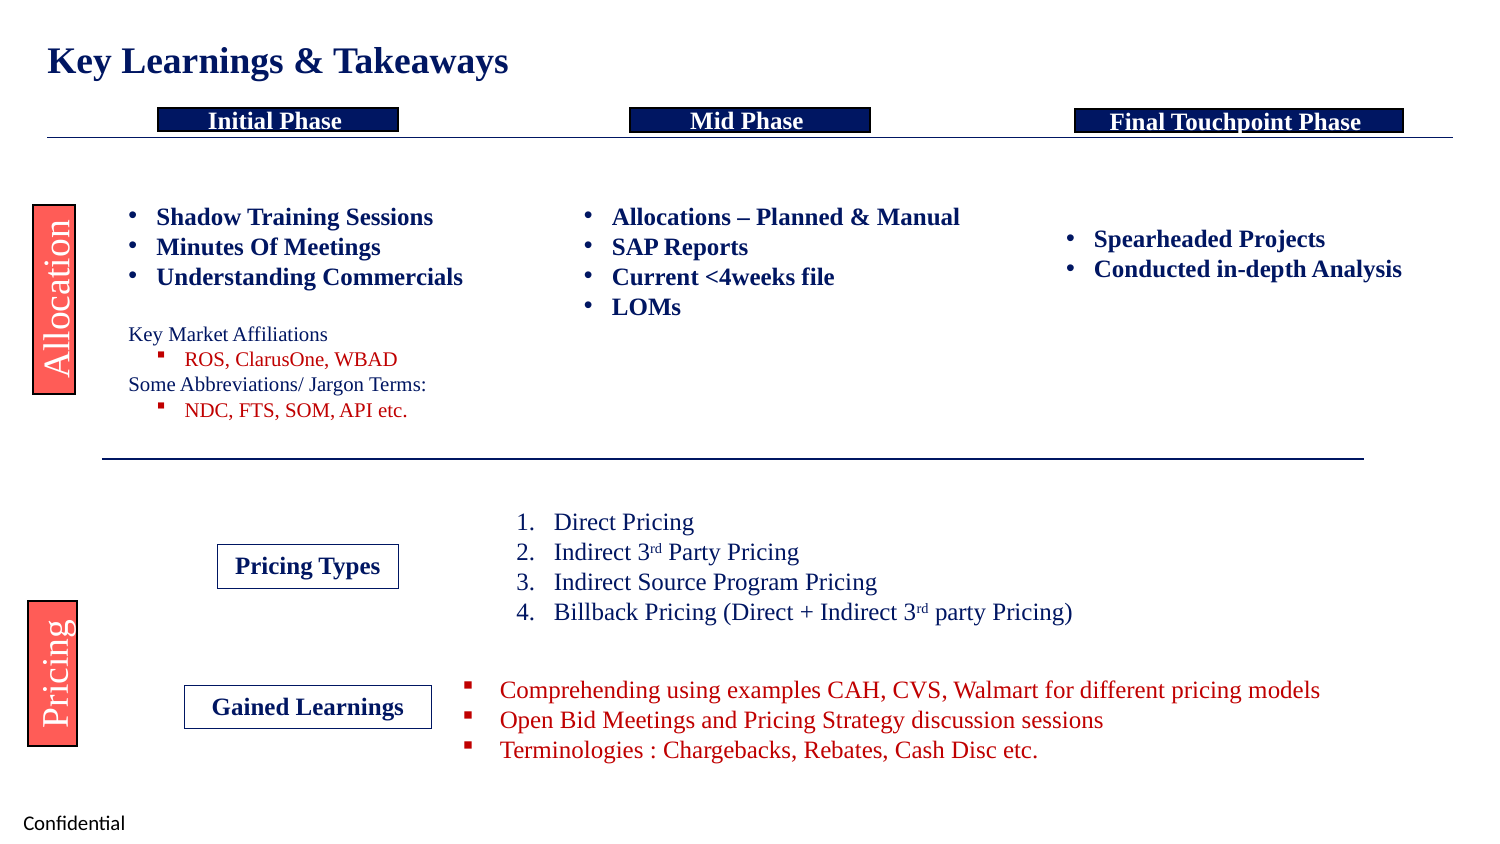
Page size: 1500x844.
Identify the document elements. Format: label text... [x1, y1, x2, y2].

text_box Gained Learnings [184, 685, 432, 729]
text_box Spearheaded Projects Conducted in-depth Analysis [1051, 215, 1427, 290]
text_box Shadow Training Sessions Minutes Of Meetings Understanding Commercials Key Market Affiliations ROS, ClarusOne, WBAD Some Abbreviations/ Jargon Terms: NDC, FTS, SOM, API etc. [113, 193, 503, 429]
text_box Pricing Types [217, 544, 399, 589]
text_box Final Touchpoint Phase [1074, 108, 1404, 133]
text_box Mid Phase [629, 107, 871, 133]
text_box Initial Phase [157, 107, 399, 132]
text_box Allocations – Planned & Manual SAP Reports Current <4weeks file LOMs [569, 193, 980, 328]
text_box Pricing [27, 600, 78, 747]
text_box Direct Pricing Indirect 3rd Party Pricing Indirect Source Program Pricing Billback Pricing (Direct + Indirect 3rd party Pricing) [516, 505, 1259, 626]
text_box Comprehending using examples CAH, CVS, Walmart for different pricing models Open Bid Meetings and Pricing Strategy discussion sessions Terminologies : Chargebacks, Rebates, Cash Disc etc. [462, 673, 1473, 794]
text_box Allocation [32, 204, 76, 395]
title Key Learnings & Takeaways [47, 36, 1453, 82]
